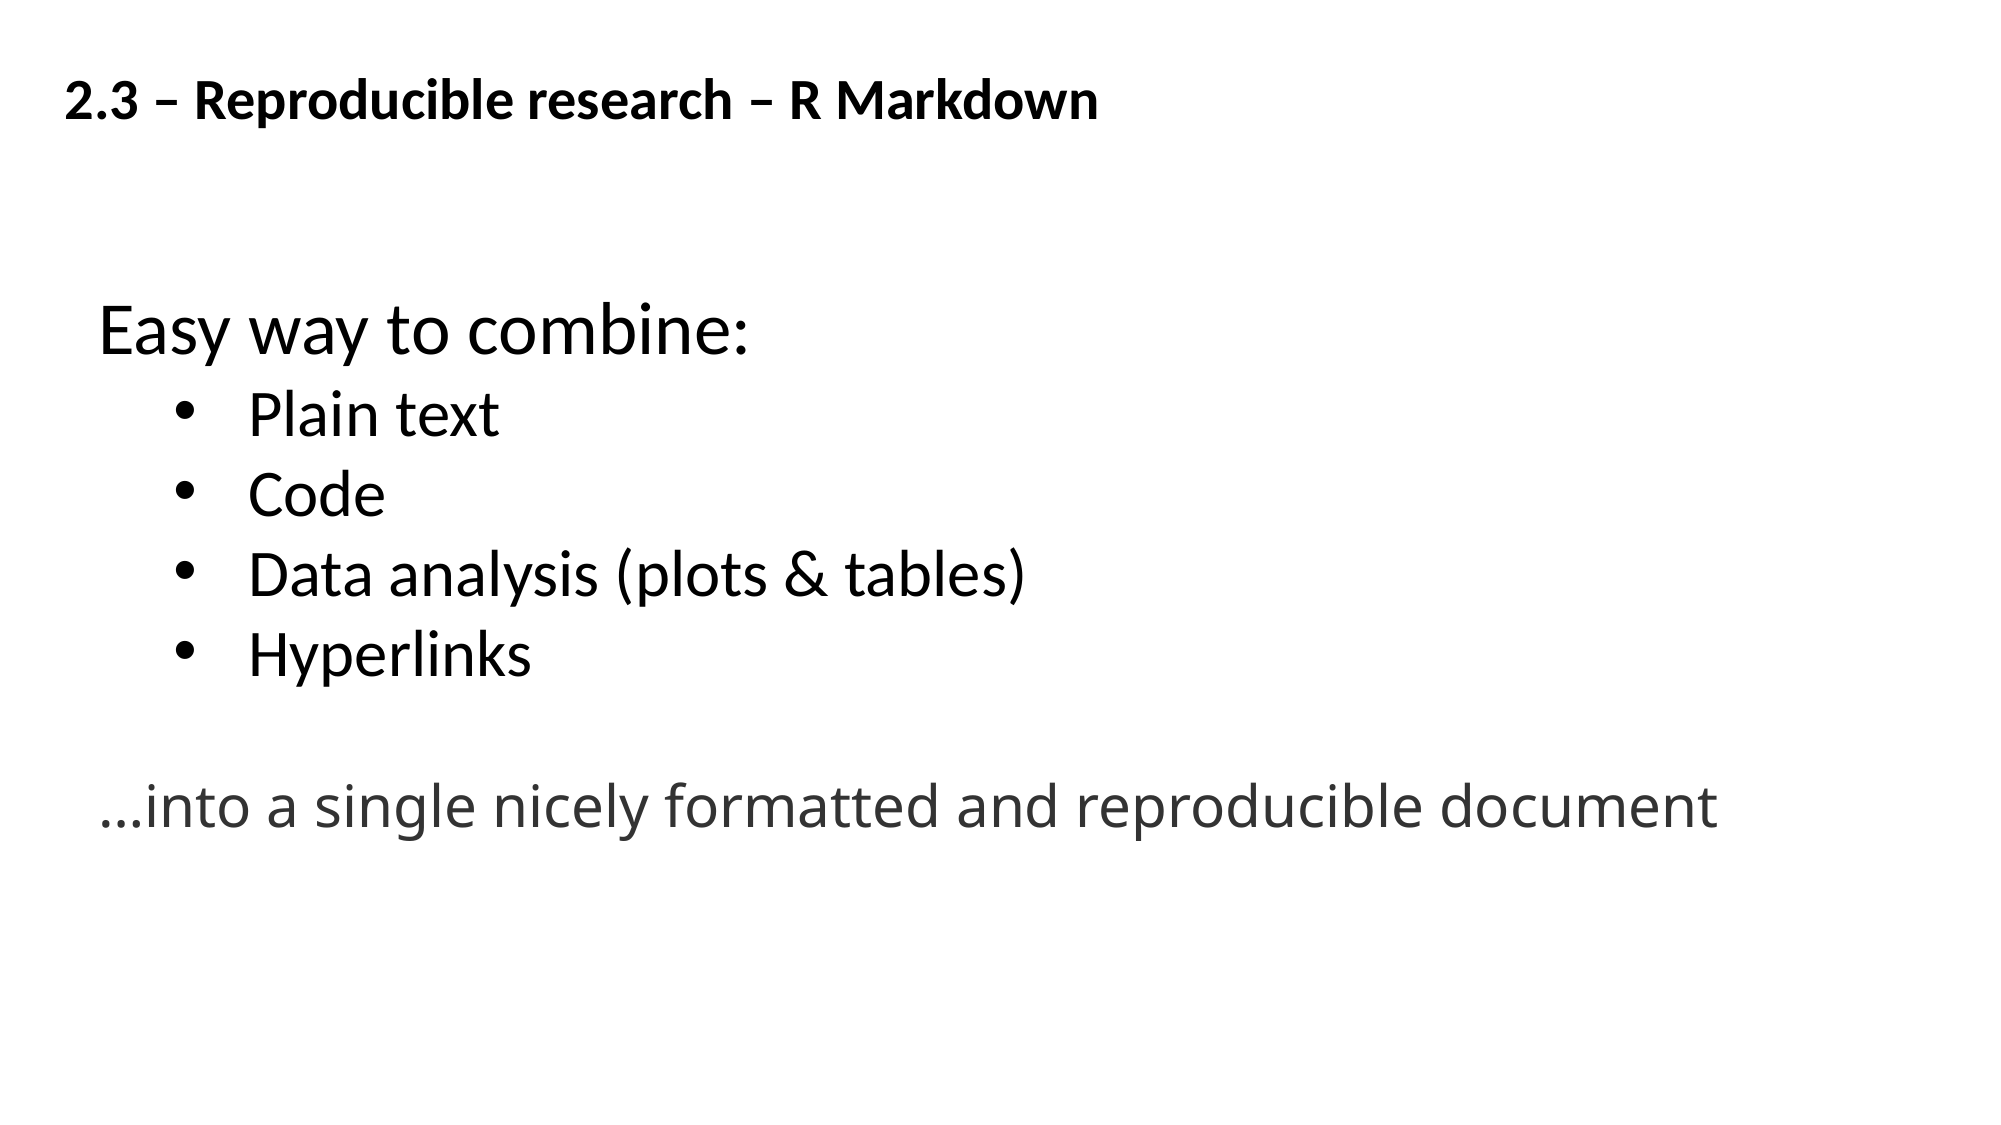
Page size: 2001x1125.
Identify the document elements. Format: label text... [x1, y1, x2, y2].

text_box 2.3 – Reproducible research – R Markdown [50, 53, 1639, 139]
text_box Easy way to combine: Plain text Code Data analysis (plots & tables) Hyperlinks …into a single nicely formatted and reproducible document [83, 272, 1917, 847]
